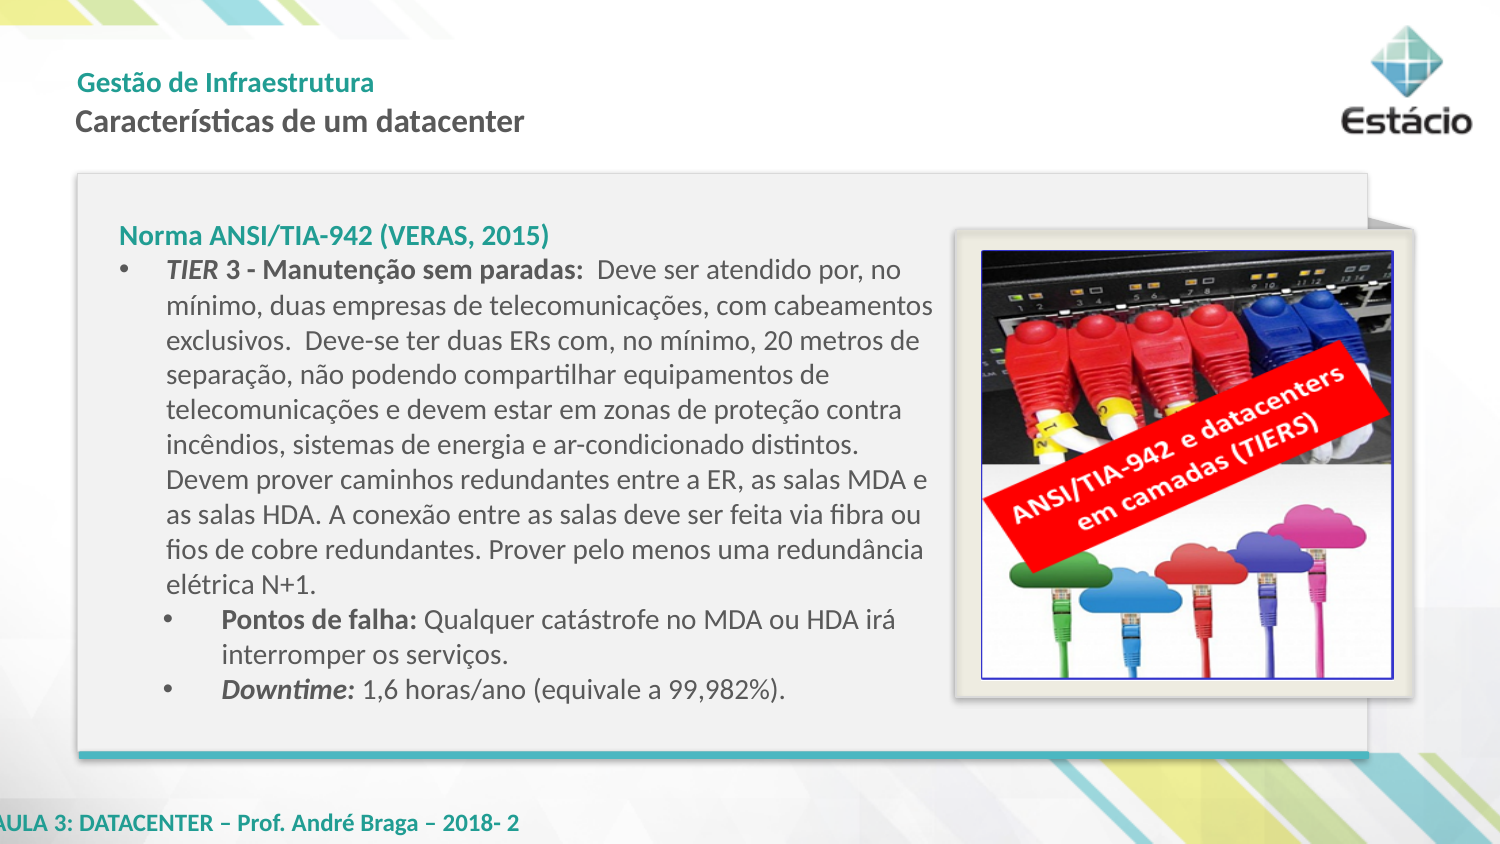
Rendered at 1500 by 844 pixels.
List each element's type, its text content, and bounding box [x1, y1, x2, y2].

text_box Características de um datacenter [60, 92, 925, 147]
text_box [77, 172, 1368, 751]
text_box [1372, 217, 1404, 226]
text_box Norma ANSI/TIA-942 (VERAS, 2015) TIER 3 - Manutenção sem paradas: Deve ser atendido por, no mínimo, duas empresas de telecomunicações, com cabeamentos exclusivos. Deve-se ter duas ERs com, no mínimo, 20 metros de separação, não podendo compartilhar equipamentos de telecomunicações e devem estar em zonas de proteção contra incêndios, sistemas de energia e ar-condicionado distintos. Devem prover caminhos redundantes entre a ER, as salas MDA e as salas HDA. A conexão entre as salas deve ser feita via fibra ou fios de cobre redundantes. Prover pelo menos uma redundância elétrica N+1. Pontos de falha: Qualquer catástrofe no MDA ou HDA irá interromper os serviços. Downtime: 1,6 horas/ano (equivale a 99,982%). [104, 208, 953, 713]
text_box [78, 750, 1370, 760]
picture [0, 0, 1500, 844]
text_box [955, 229, 1414, 698]
